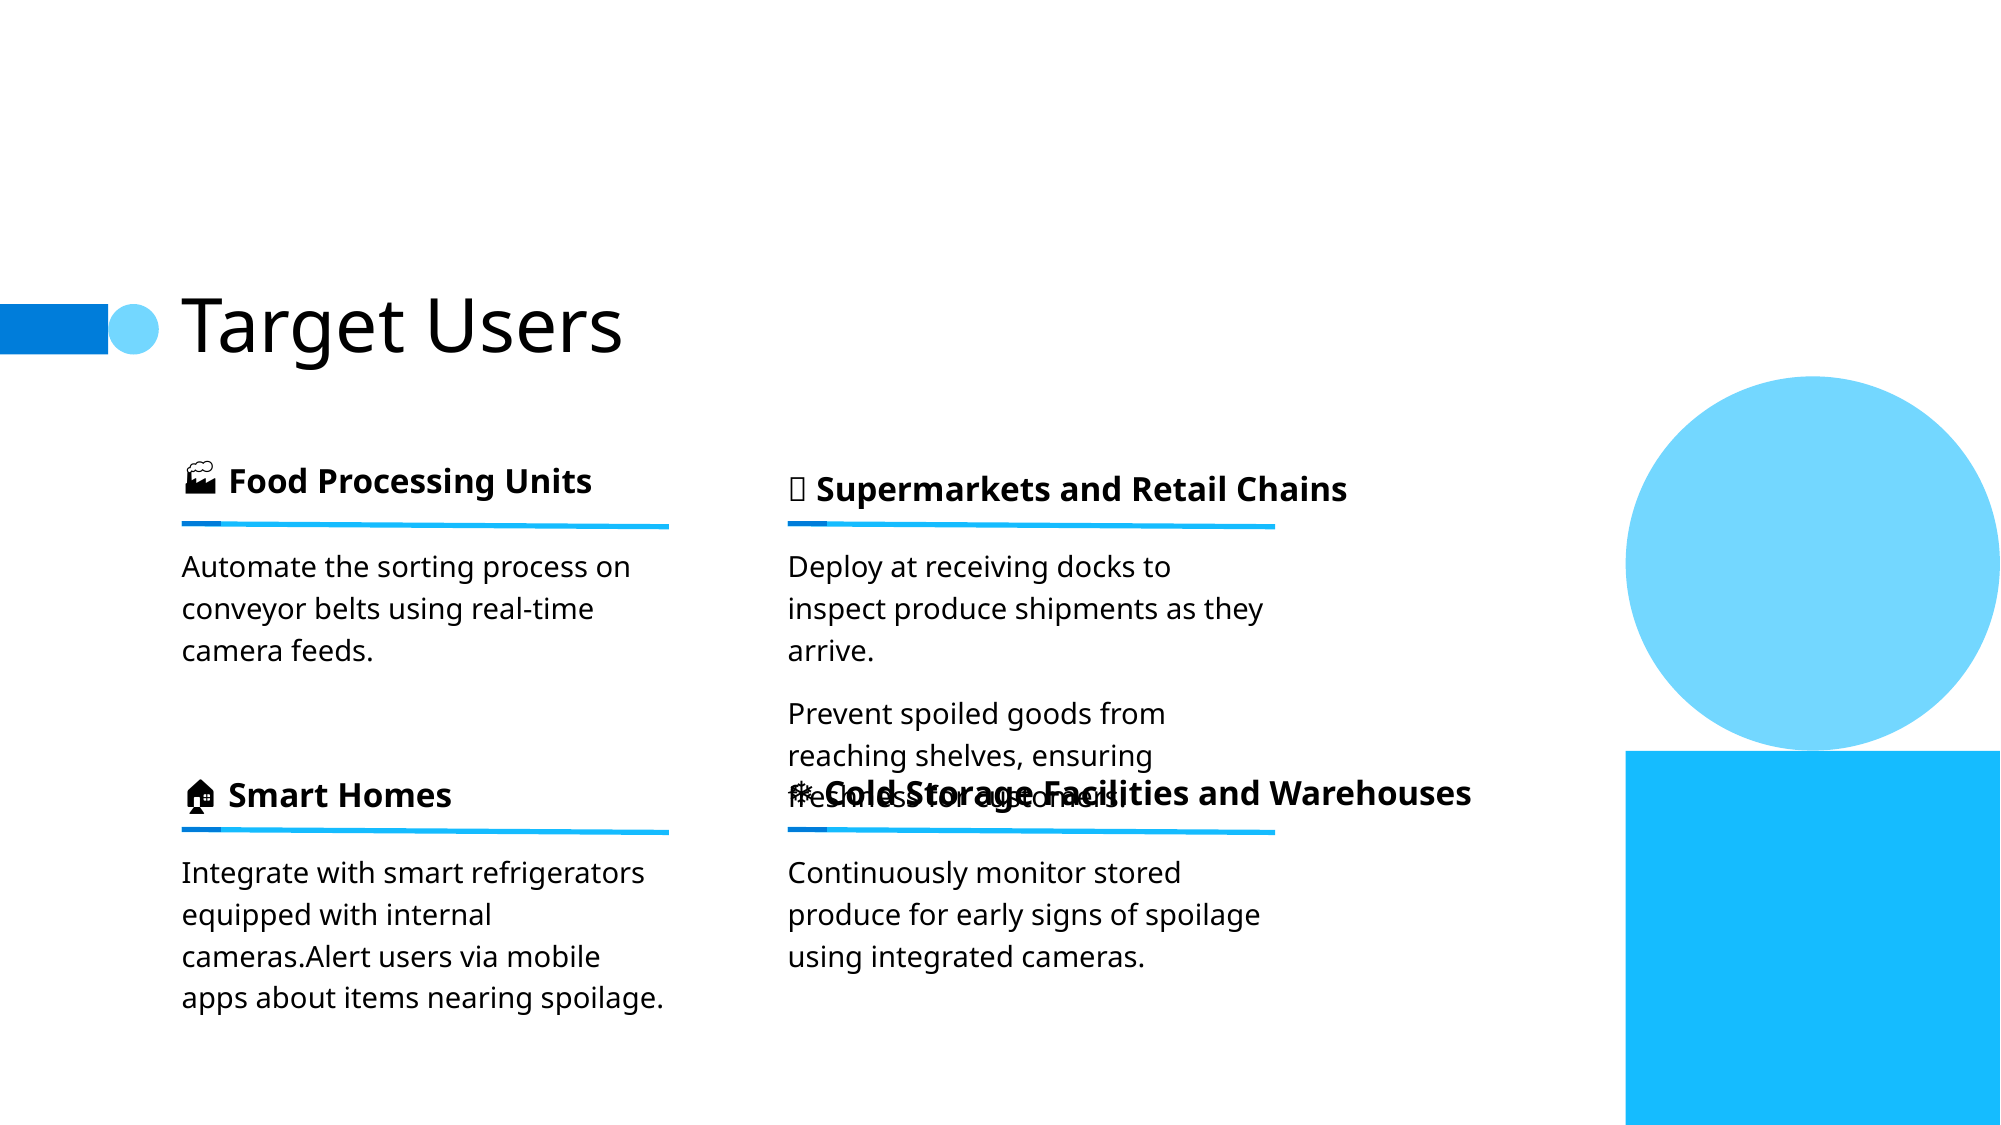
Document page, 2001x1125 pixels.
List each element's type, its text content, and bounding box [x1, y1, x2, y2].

title Target Users [181, 185, 1578, 458]
list 🏭 Food Processing Units [181, 456, 669, 510]
list Integrate with smart refrigerators equipped with internal cameras.Alert users via mobile apps about items nearing spoilage. [181, 847, 669, 998]
list 🏠 Smart Homes [181, 762, 669, 815]
list Continuously monitor stored produce for early signs of spoilage using integrated cameras. [787, 847, 1276, 998]
list Automate the sorting process on conveyor belts using real-time camera feeds. [181, 541, 669, 692]
list Deploy at receiving docks to inspect produce shipments as they arrive. Prevent spoiled goods from reaching shelves, ensuring freshness for customers. [787, 541, 1276, 692]
list ❄️ Cold Storage Facilities and Warehouses [787, 762, 1493, 813]
list 🛒 Supermarkets and Retail Chains [787, 456, 1375, 510]
